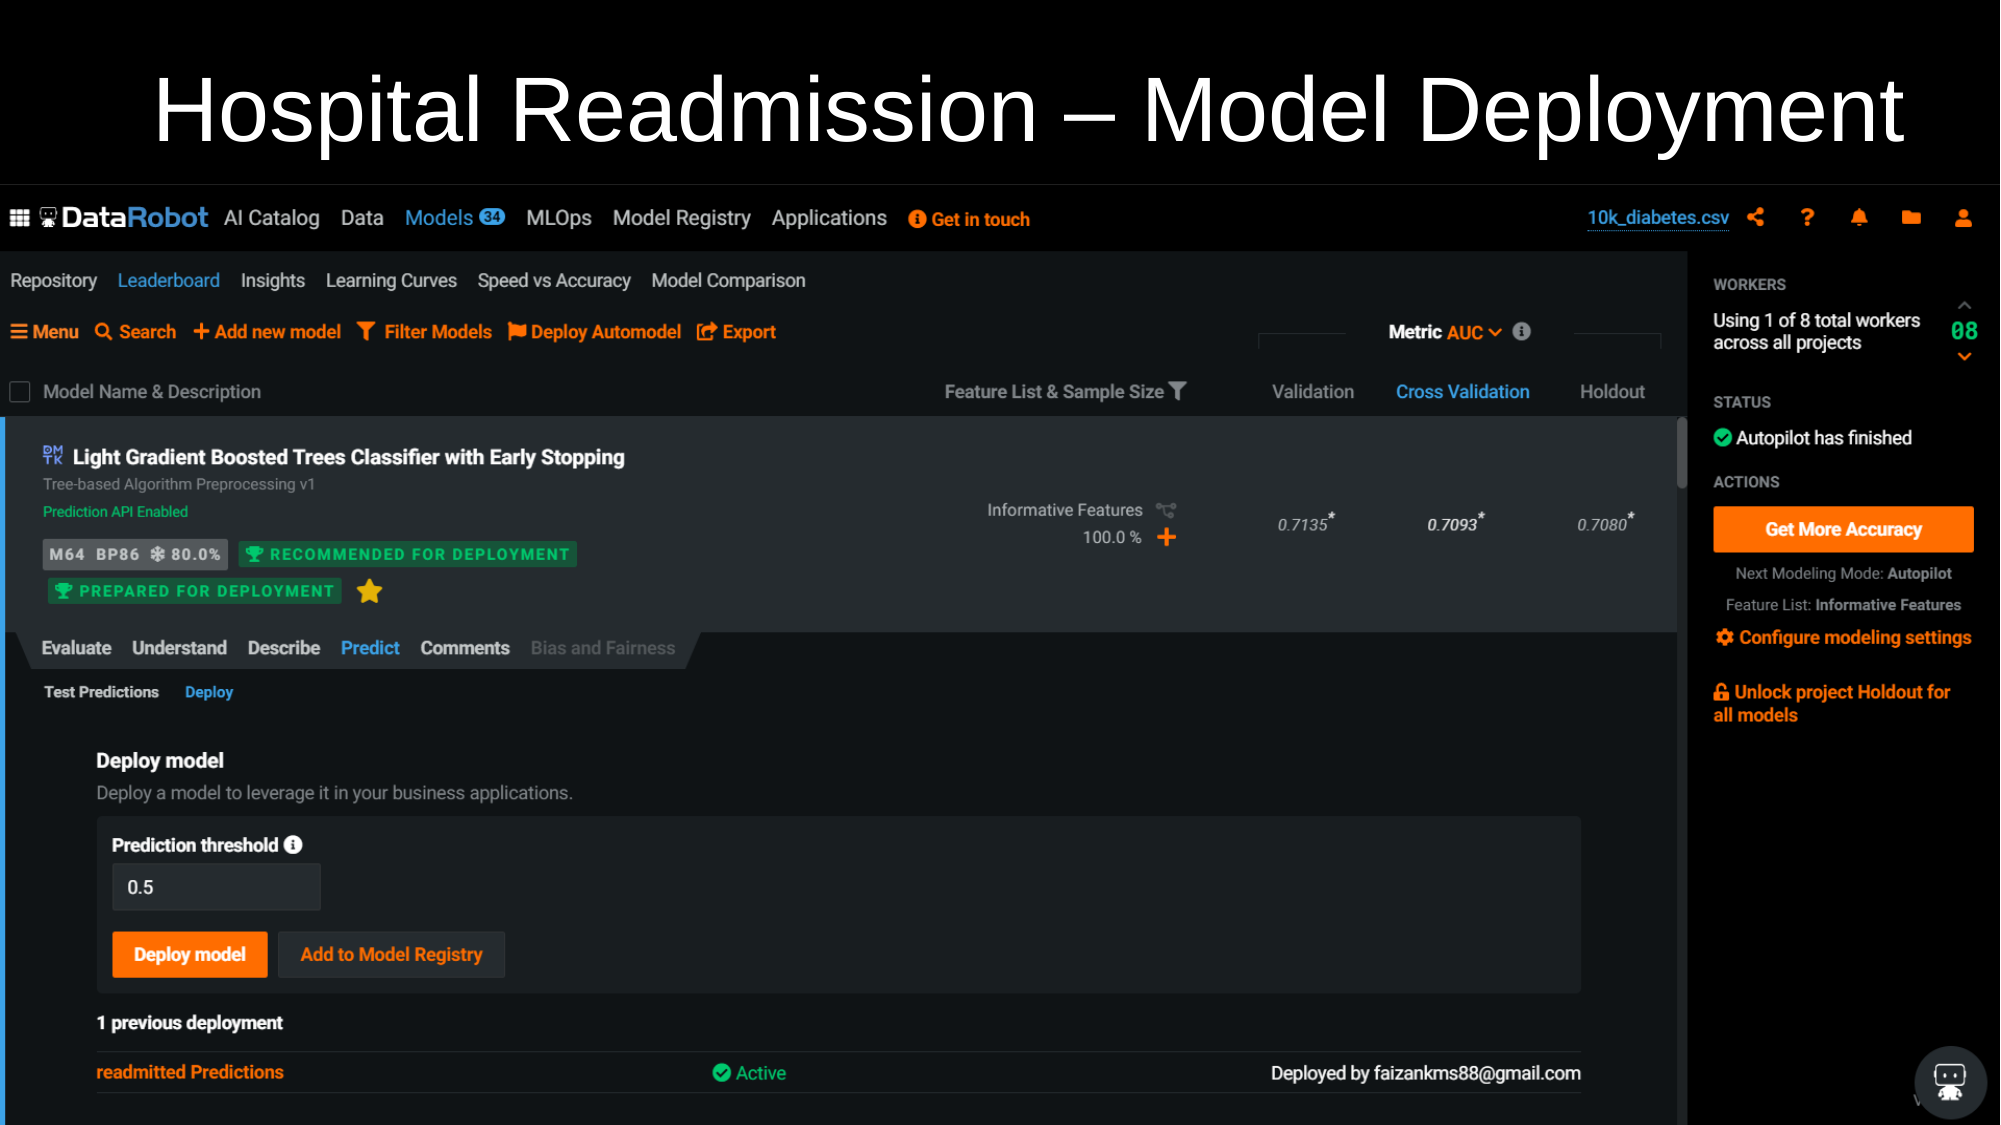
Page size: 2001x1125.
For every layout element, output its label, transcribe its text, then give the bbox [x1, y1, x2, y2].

title Hospital Readmission – Model Deployment [137, 3, 1969, 184]
picture [0, 184, 2000, 1125]
